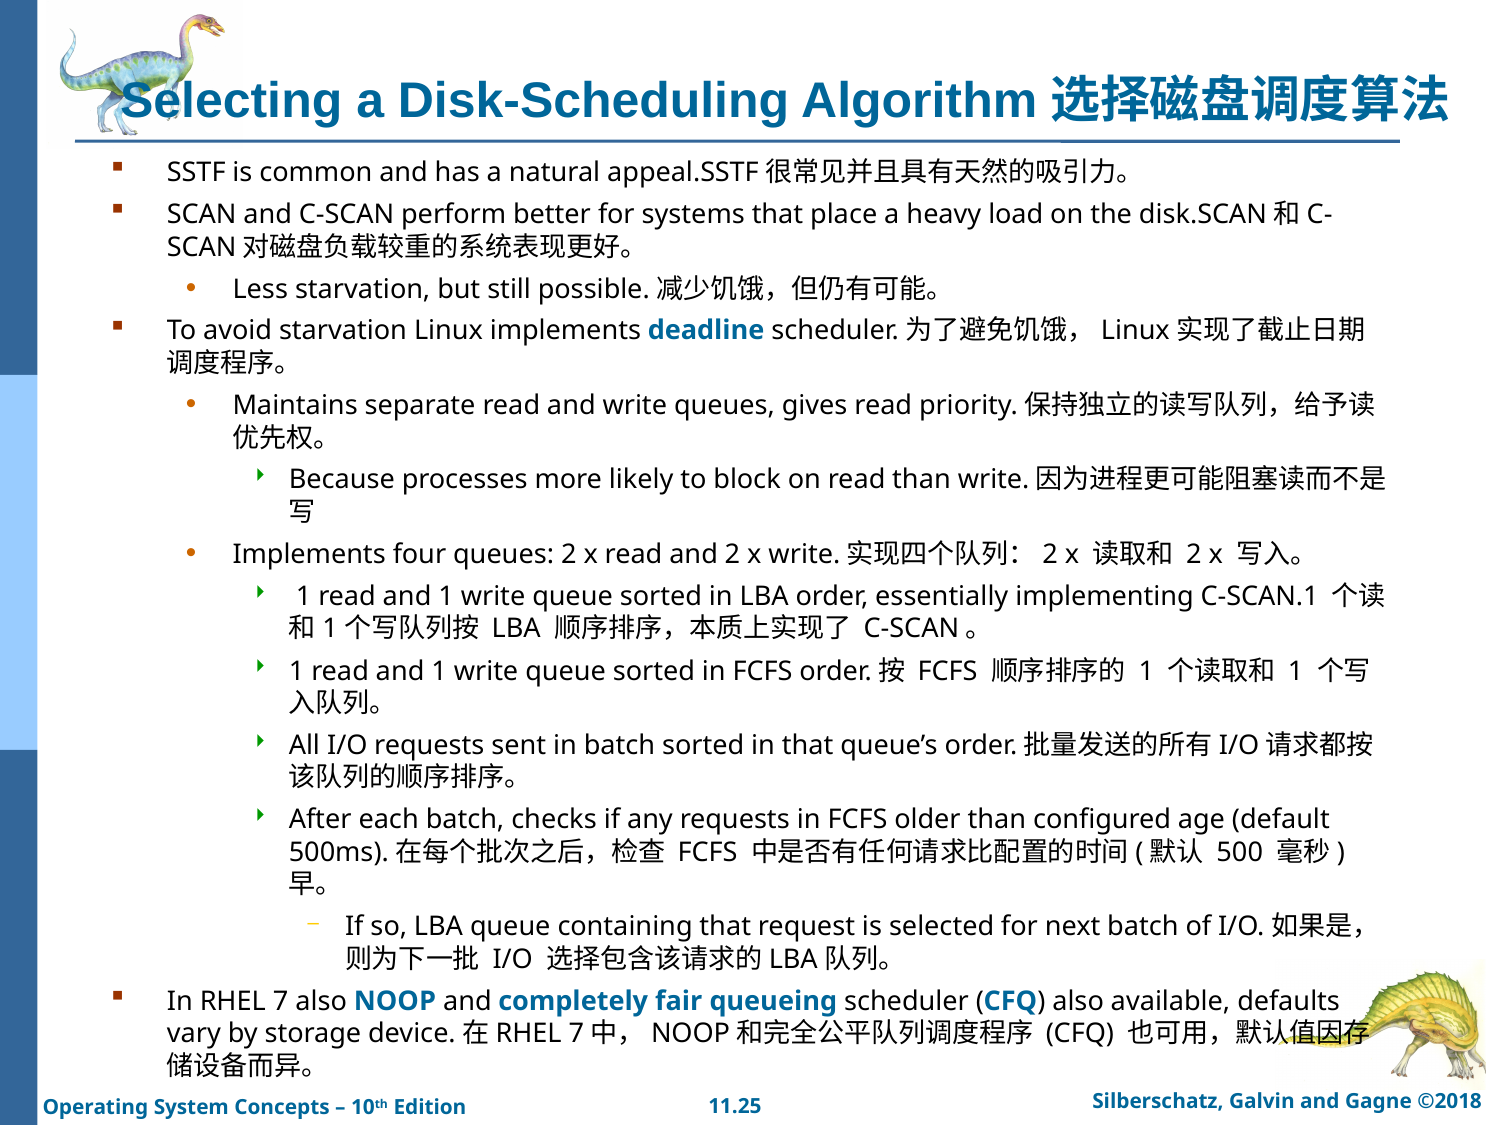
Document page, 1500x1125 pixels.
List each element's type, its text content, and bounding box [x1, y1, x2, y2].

picture [46, 0, 243, 149]
title Selecting a Disk-Scheduling Algorithm选择磁盘调度算法 [95, 40, 1475, 135]
list SSTF is common and has a natural appeal.SSTF很常见并且具有天然的吸引力。 SCAN and C-SCAN perform better for systems that place a heavy load on the disk.SCAN和C-SCAN对磁盘负载较重的系统表现更好。 Less starvation, but still possible.减少饥饿，但仍有可能。 To avoid starvation Linux implements deadline scheduler.为了避免饥饿，Linux实现了截止日期调度程序。 Maintains separate read and write queues, gives read priority.保持独立的读写队列，给予读优先权。 Because processes more likely to block on read than write.因为进程更可能阻塞读而不是写 Implements four queues: 2 x read and 2 x write.实现四个队列：2 x 读取和 2 x 写入。 1 read and 1 write queue sorted in LBA order, essentially implementing C-SCAN.1 个读和1个写队列按 LBA 顺序排序，本质上实现了 C-SCAN。 1 read and 1 write queue sorted in FCFS order.按 FCFS 顺序排序的 1 个读取和 1 个写入队列。 All I/O requests sent in batch sorted in that queue’s order.批量发送的所有I/O请求都按该队列的顺序排序。 After each batch, checks if any requests in FCFS older than configured age (default 500ms).在每个批次之后，检查 FCFS 中是否有任何请求比配置的时间(默认 500 毫秒)早。 If so, LBA queue containing that request is selected for next batch of I/O.如果是，则为下一批 I/O 选择包含该请求的LBA队列。 In RHEL 7 also NOOP and completely fair queueing scheduler (CFQ) also available, defaults vary by storage device.在RHEL 7中，NOOP和完全公平队列调度程序 (CFQ) 也可用，默认值因存储设备而异。 [95, 147, 1405, 891]
picture [1275, 959, 1486, 1090]
